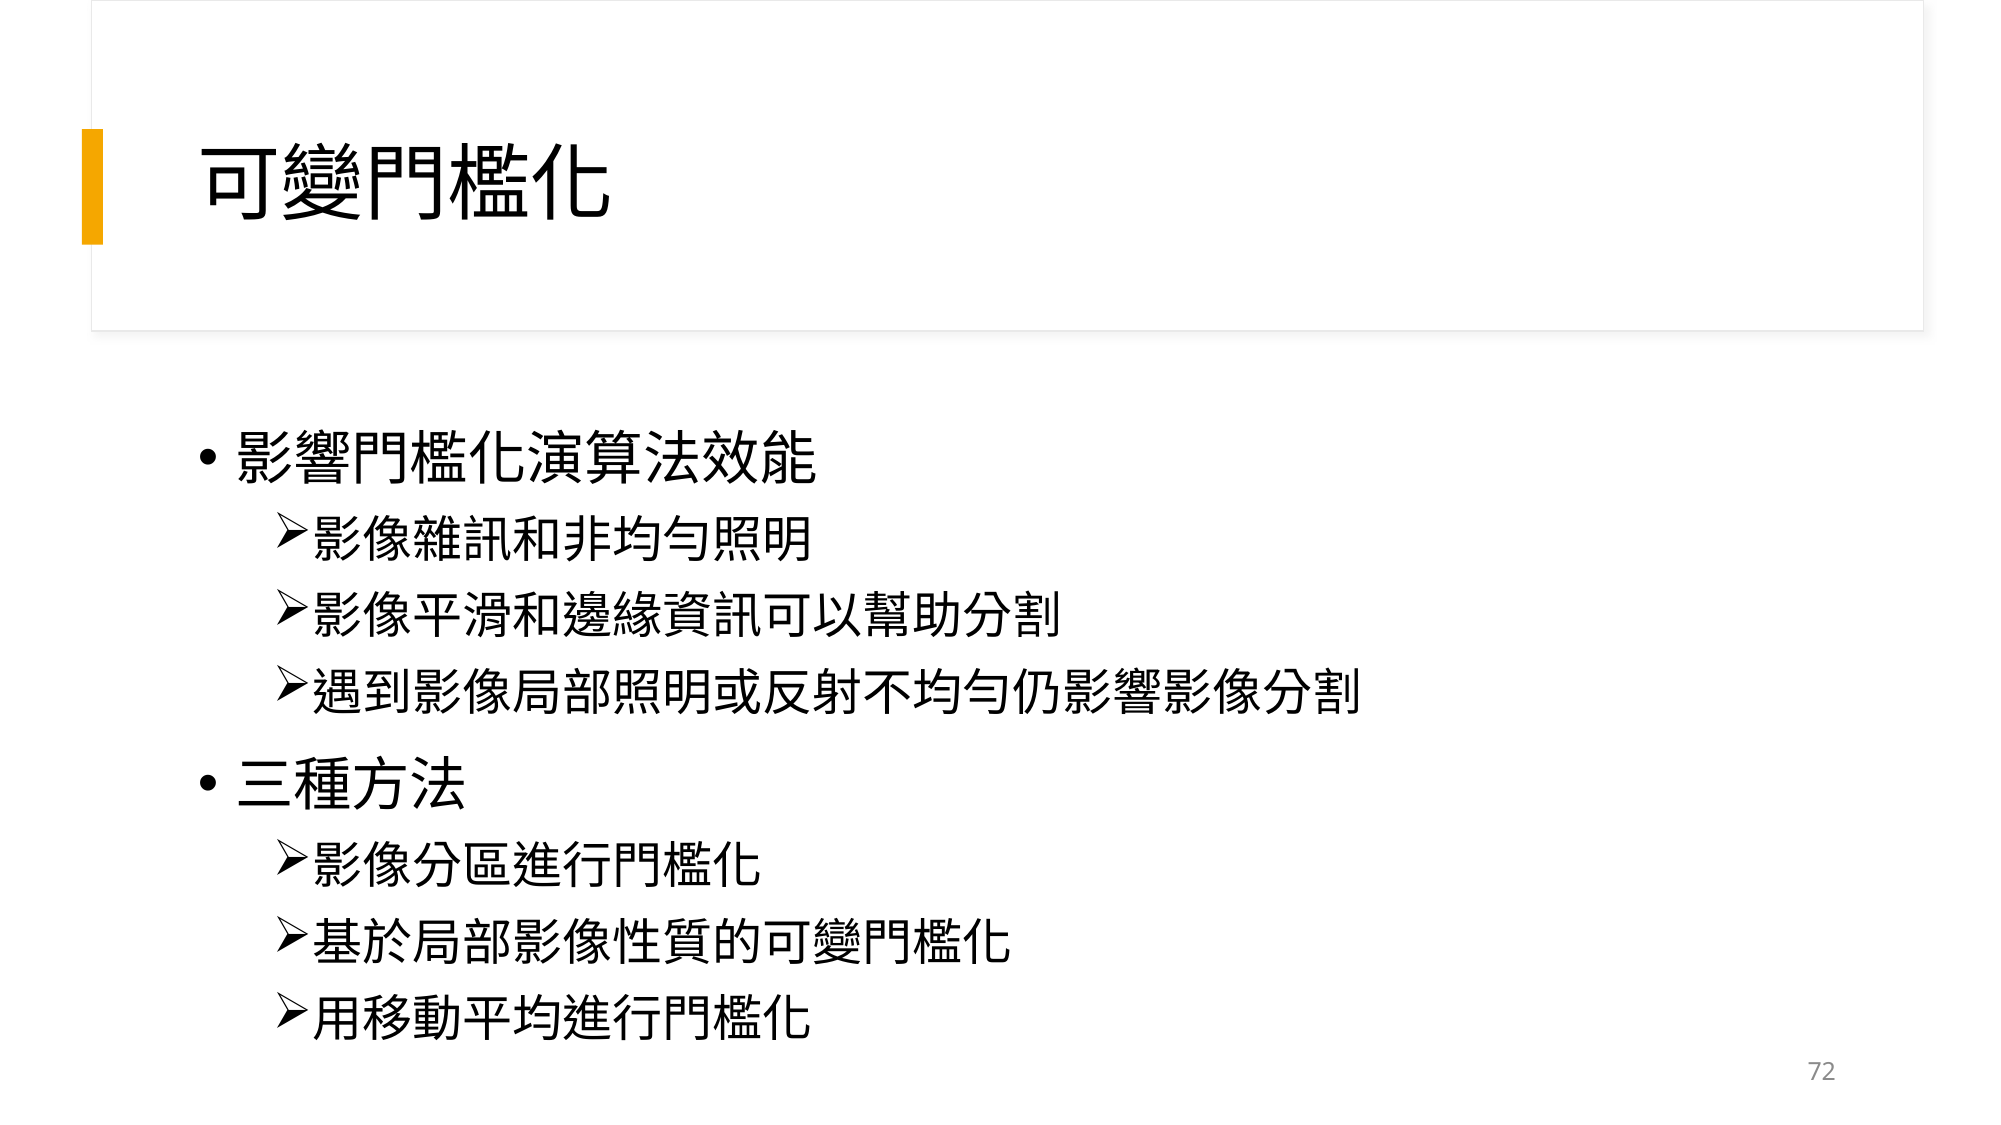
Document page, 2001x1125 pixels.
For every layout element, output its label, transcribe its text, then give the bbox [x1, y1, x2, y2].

list 影響門檻化演算法效能 影像雜訊和非均勻照明 影像平滑和邊緣資訊可以幫助分割 遇到影像局部照明或反射不均勻仍影響影像分割 三種方法 影像分區進行門檻化 基於局部影像性質的可變門檻化 用移動平均進行門檻化 [183, 406, 1851, 1103]
slide_number 72 [1401, 1042, 1851, 1103]
title 可變門檻化 [183, 90, 1851, 284]
